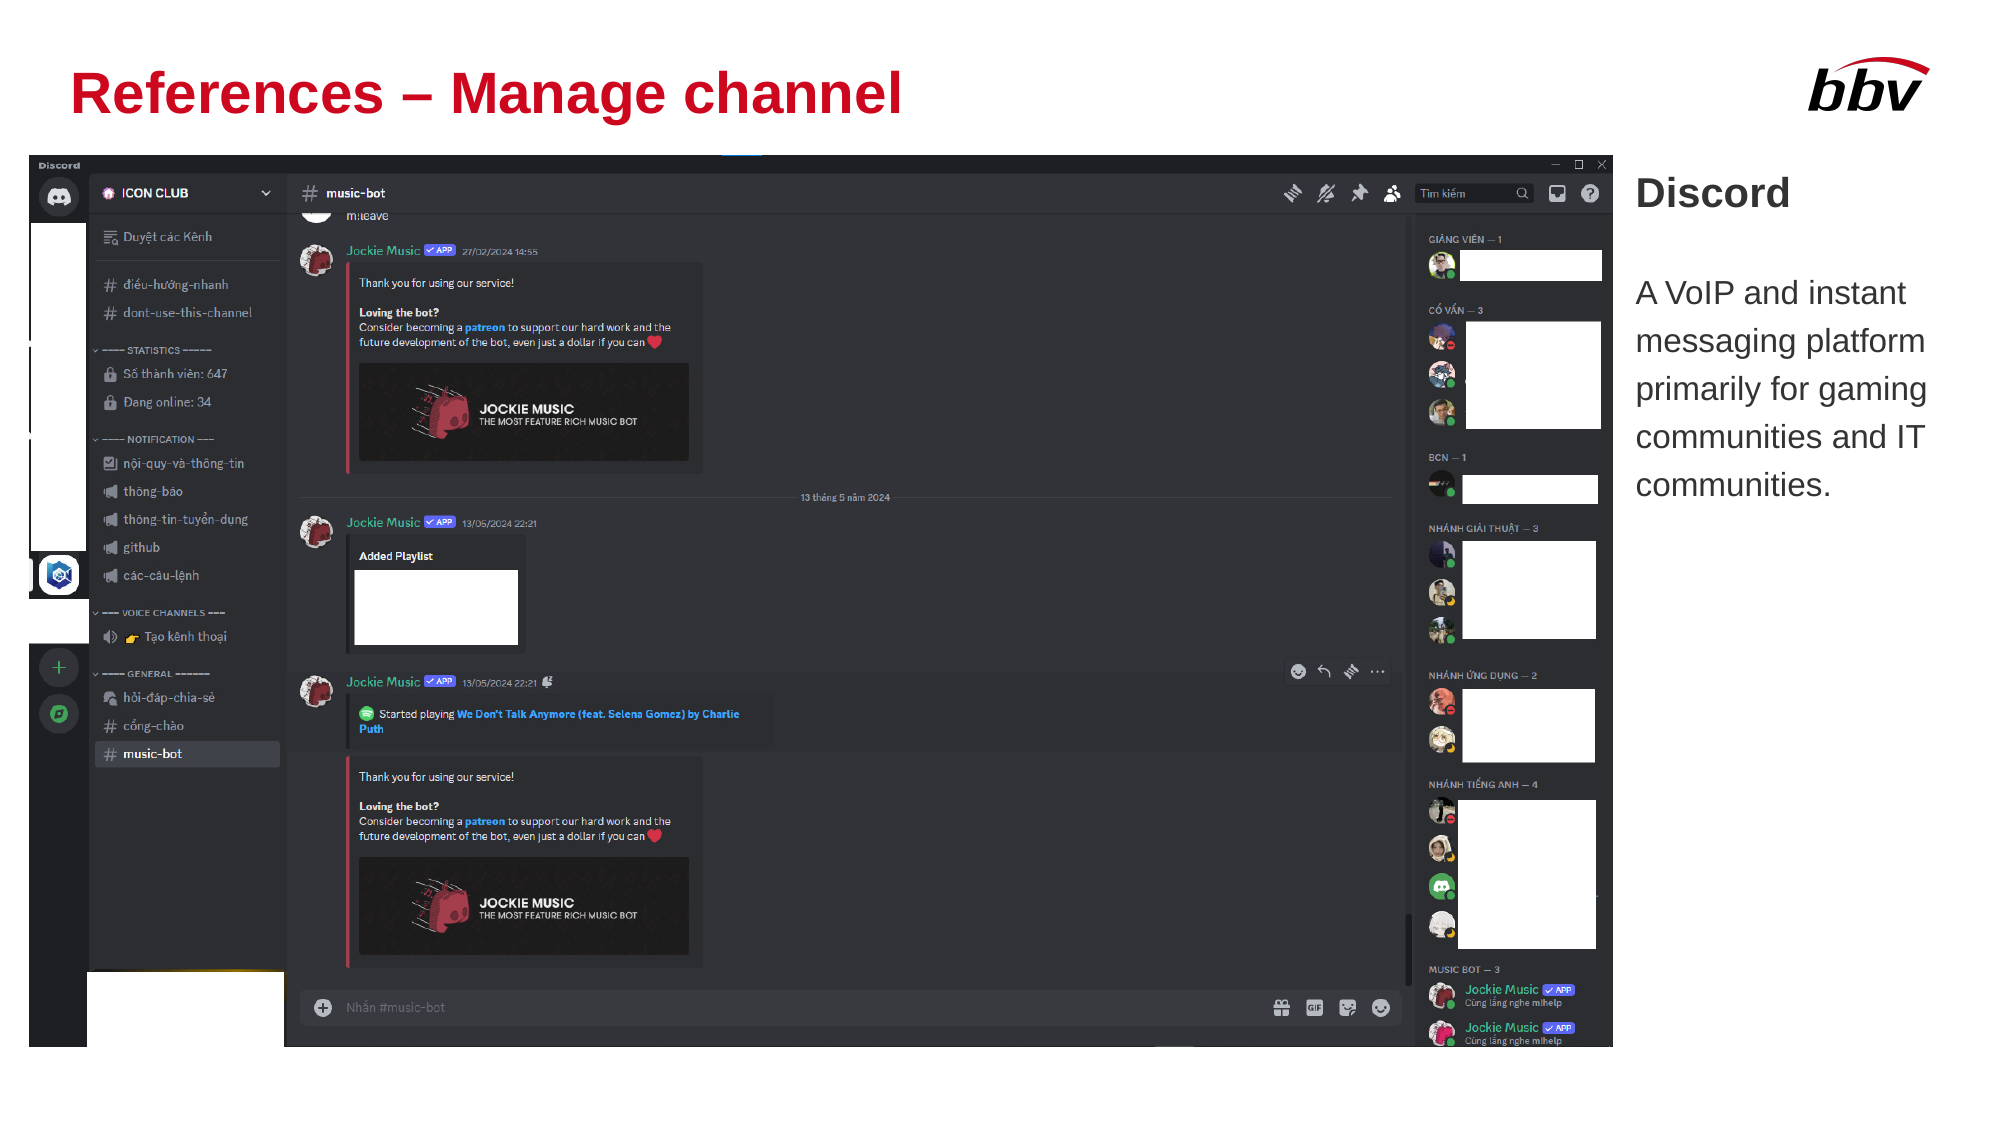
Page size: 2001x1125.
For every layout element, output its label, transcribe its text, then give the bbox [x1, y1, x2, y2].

title References – Manage channel [70, 0, 1666, 181]
picture [1808, 57, 1930, 111]
picture [28, 155, 1613, 1047]
text_box Discord A VoIP and instant messaging platform primarily for gaming communities and IT communities. [1635, 155, 1971, 503]
